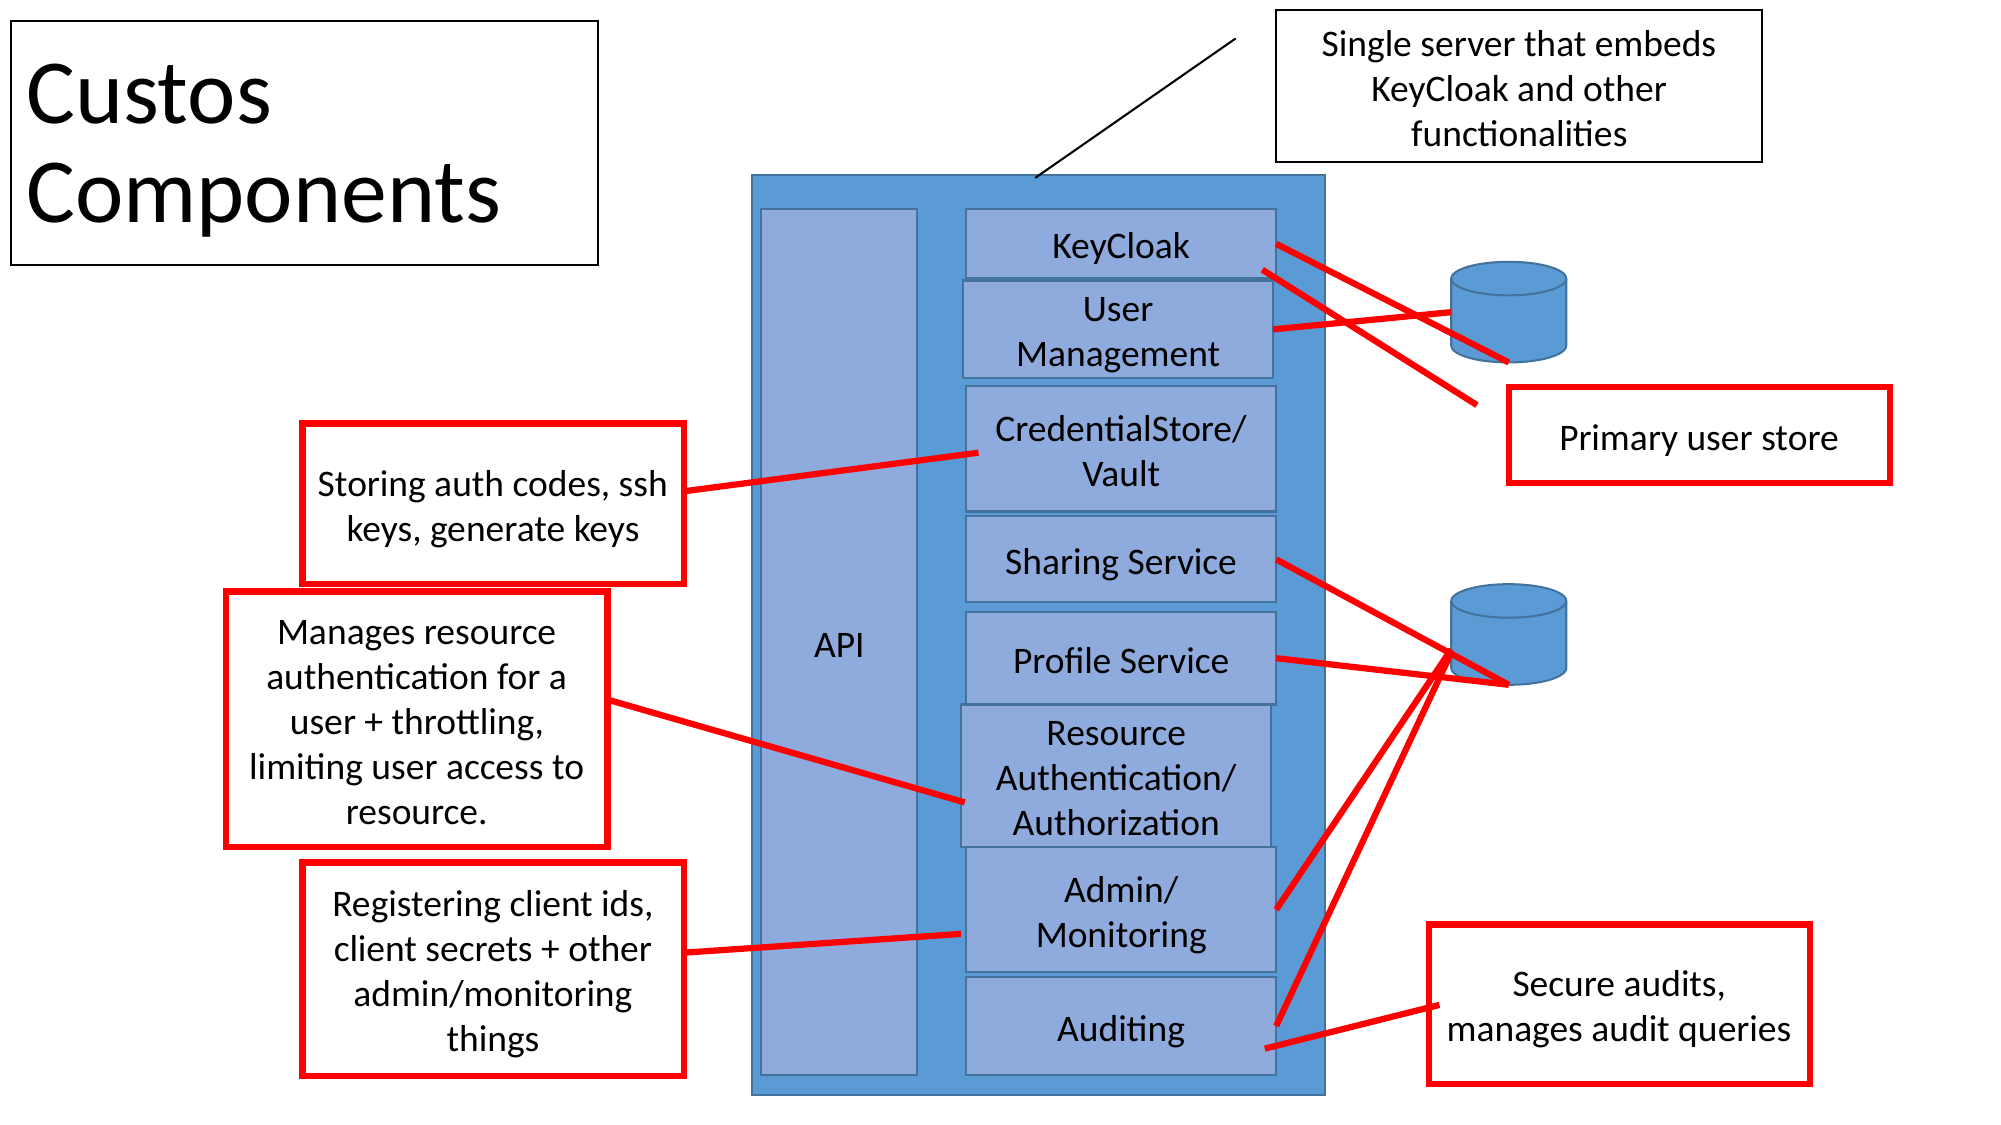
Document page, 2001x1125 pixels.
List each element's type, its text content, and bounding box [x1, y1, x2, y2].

text_box API [760, 745, 918, 946]
text_box [751, 790, 1326, 1096]
text_box Resource Authentication/ Authorization [960, 703, 1272, 848]
text_box [1452, 260, 1568, 364]
text_box Profile Service [965, 611, 1276, 706]
text_box User Management [962, 279, 1274, 379]
text_box KeyCloak [965, 208, 1277, 279]
title Custos Components [10, 20, 599, 266]
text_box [1276, 652, 1452, 1027]
text_box API [760, 462, 918, 788]
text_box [1276, 243, 1452, 312]
text_box Primary user store [1508, 387, 1890, 483]
text_box Sharing Service [965, 515, 1277, 603]
text_box [1450, 337, 1502, 364]
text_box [1276, 559, 1452, 634]
text_box [1452, 583, 1568, 686]
text_box Single server that embeds KeyCloak and other functionalities [1275, 9, 1763, 163]
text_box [1276, 634, 1452, 649]
text_box Storing auth codes, ssh keys, generate keys [302, 423, 979, 585]
text_box Secure audits, manages audit queries [1428, 924, 1811, 1084]
text_box Registering client ids, client secrets + other admin/monitoring things [302, 862, 962, 1077]
text_box [751, 174, 1326, 800]
text_box API [760, 208, 918, 480]
text_box Single server that embeds KeyCloak and other functionalities [1034, 37, 1237, 179]
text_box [1273, 312, 1452, 330]
text_box [751, 742, 760, 947]
text_box API [760, 938, 918, 1076]
text_box Admin/ Monitoring [965, 846, 1276, 973]
text_box Manages resource authentication for a user + throttling, limiting user access to resource. [226, 591, 965, 847]
text_box CredentialStore/Vault [965, 385, 1277, 513]
text_box Auditing [965, 976, 1277, 1076]
text_box [1272, 706, 1276, 846]
